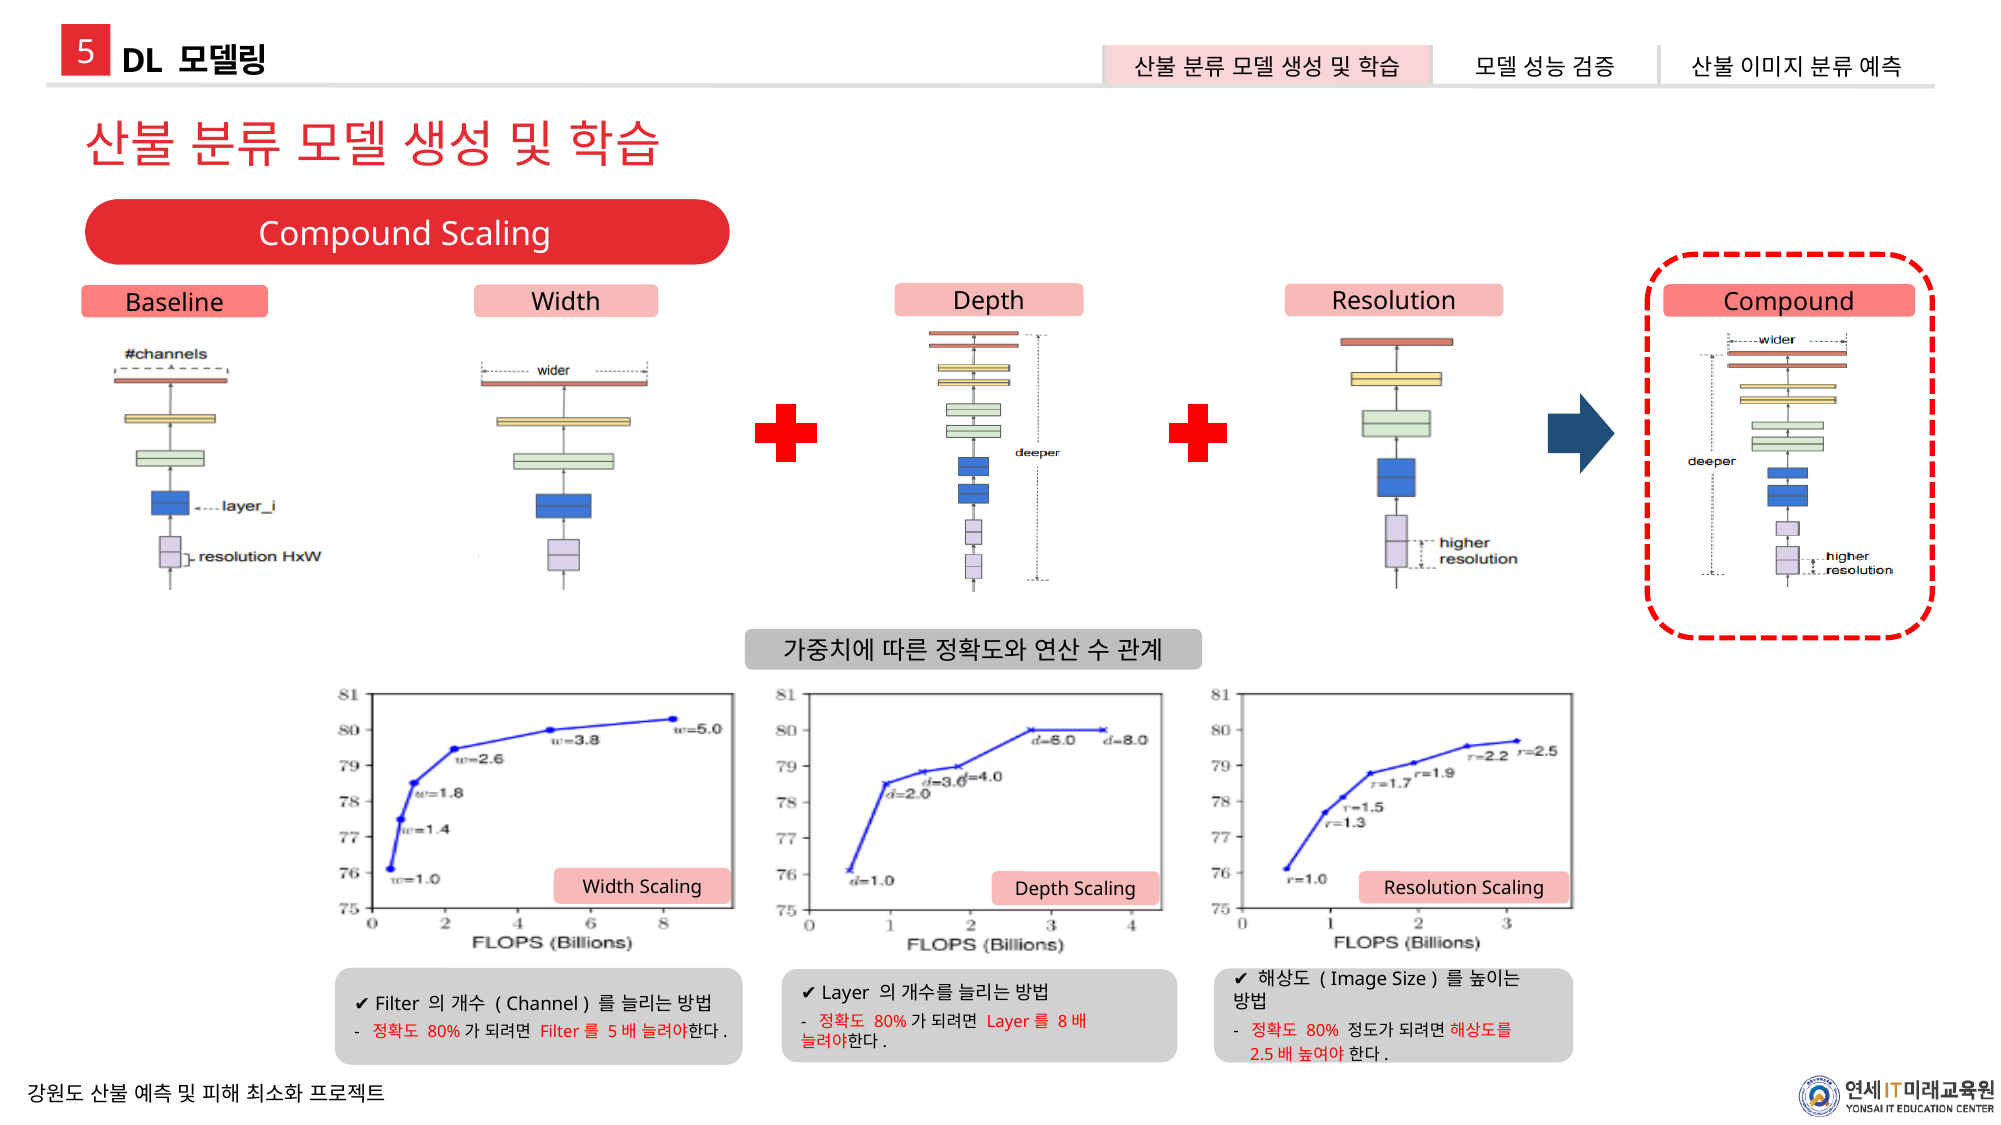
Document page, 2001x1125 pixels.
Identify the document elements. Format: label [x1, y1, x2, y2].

text_box [27, 1081, 386, 1107]
text_box [81, 199, 1933, 1065]
table_header [1106, 45, 1429, 83]
text_box [85, 112, 682, 173]
picture [1798, 1075, 2000, 1117]
table_header [1433, 45, 1657, 83]
table_header [1661, 45, 1935, 83]
text_box [61, 24, 264, 79]
